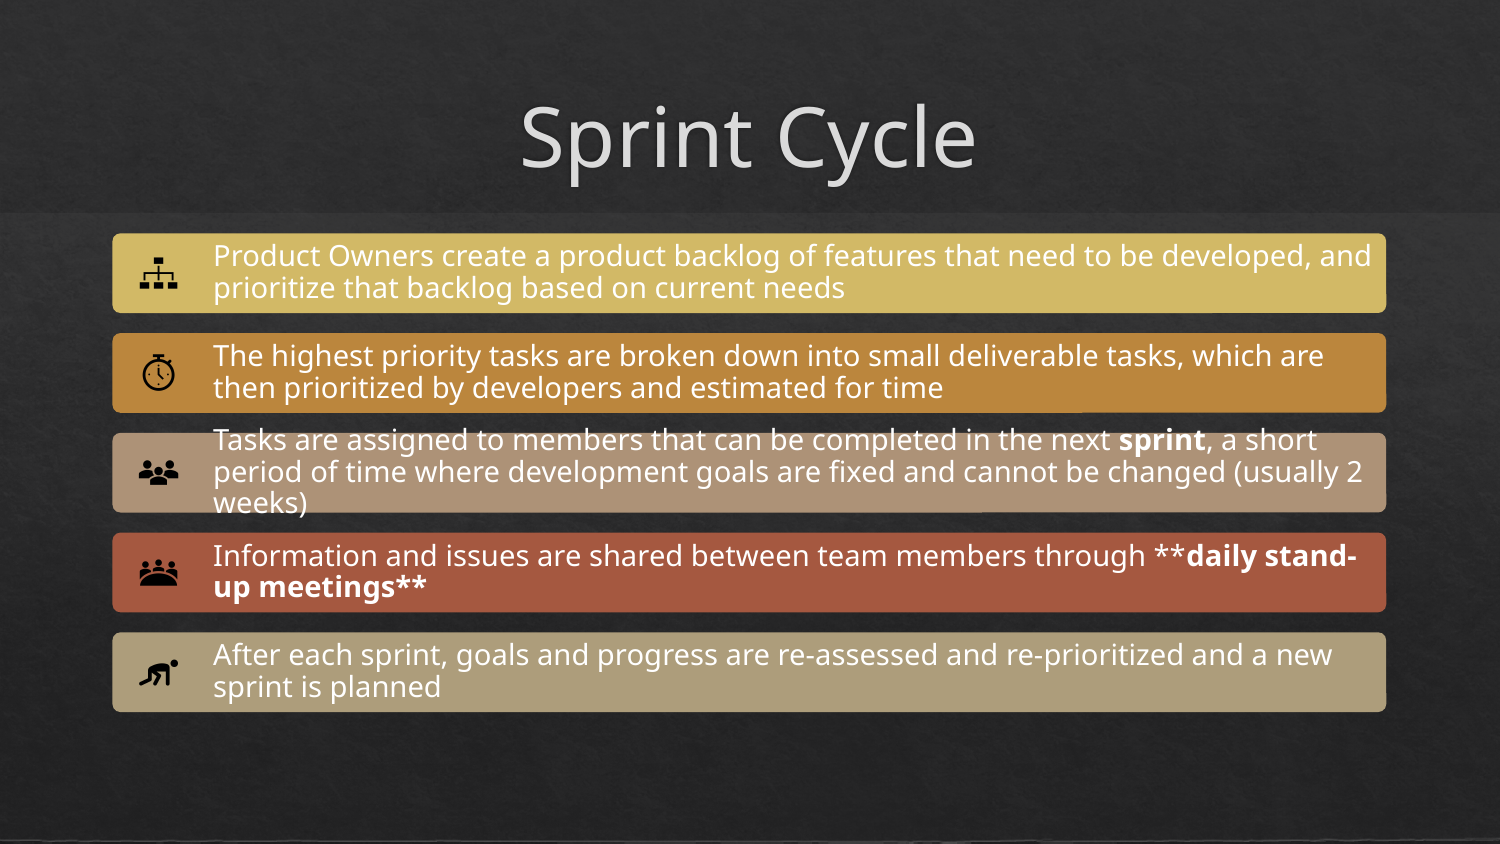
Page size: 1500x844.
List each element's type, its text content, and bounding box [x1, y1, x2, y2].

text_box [112, 233, 1387, 713]
title Sprint Cycle [112, 75, 1387, 195]
picture [0, 0, 1500, 844]
